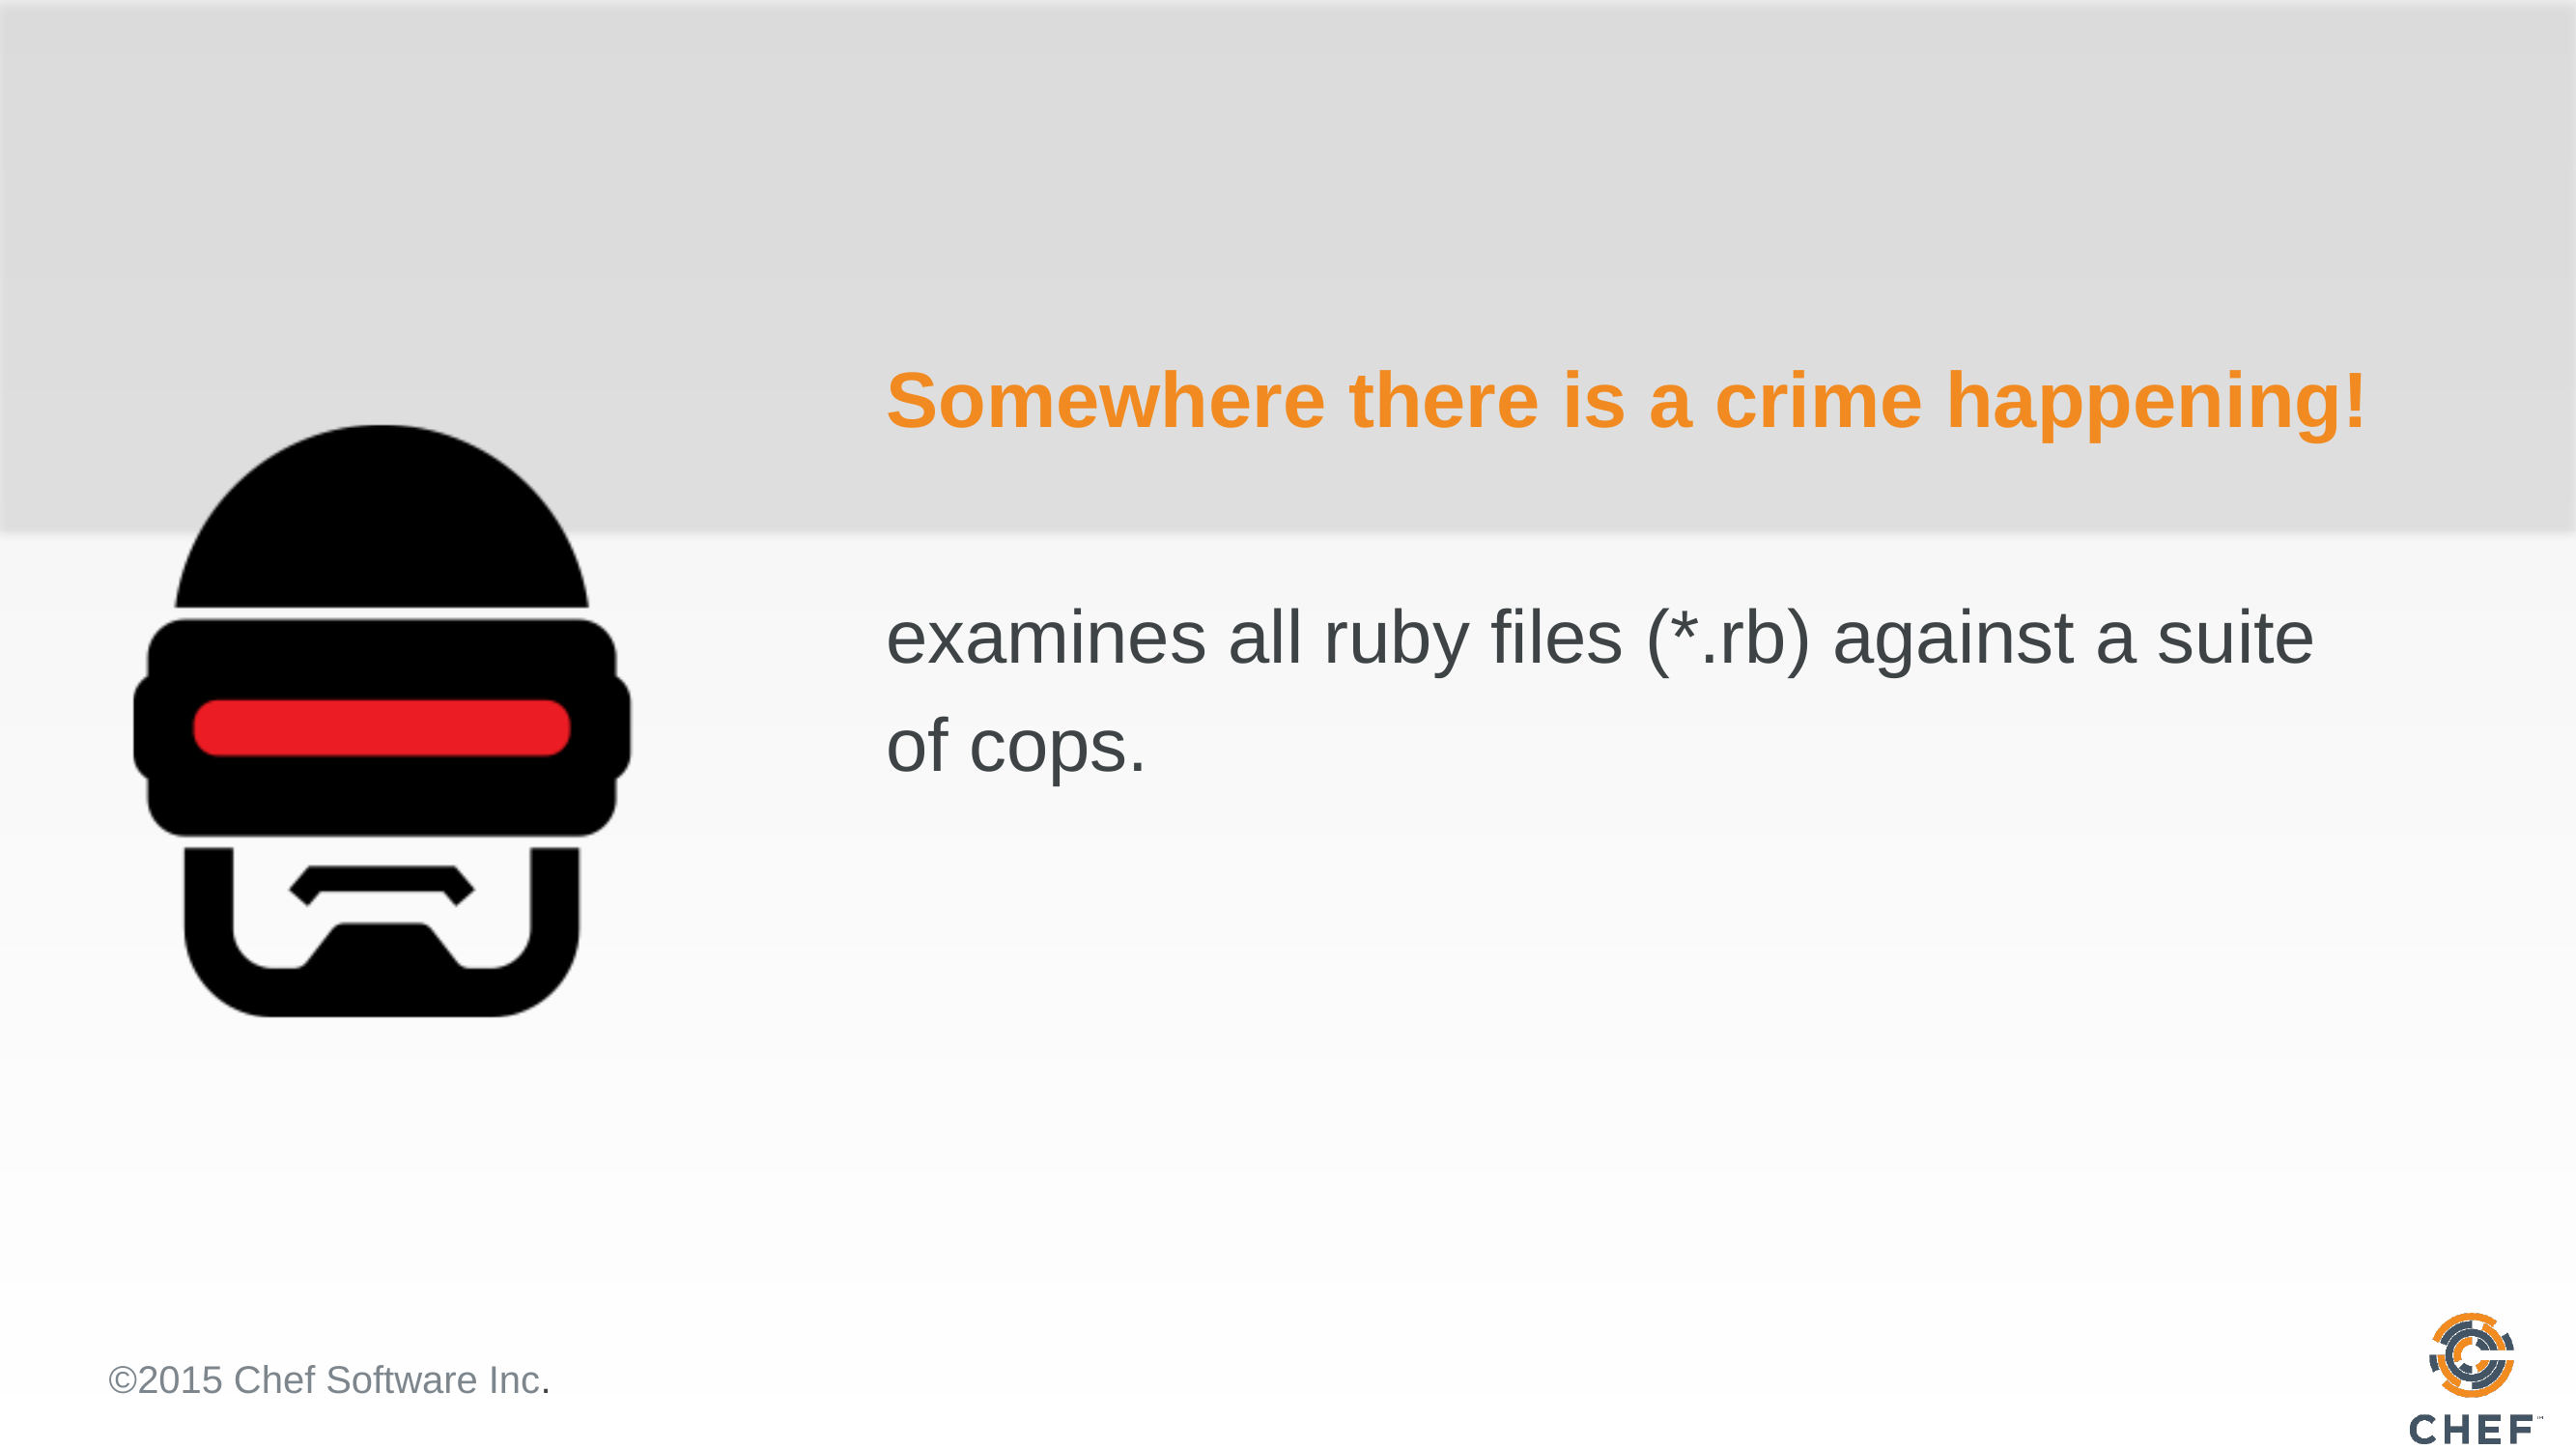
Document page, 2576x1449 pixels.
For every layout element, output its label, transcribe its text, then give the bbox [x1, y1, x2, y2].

subtitle examines all ruby files (*.rb) against a suite of cops. [871, 555, 2415, 1087]
title Somewhere there is a crime happening! [871, 334, 2407, 469]
picture [2399, 1295, 2551, 1449]
picture [0, 312, 760, 1137]
